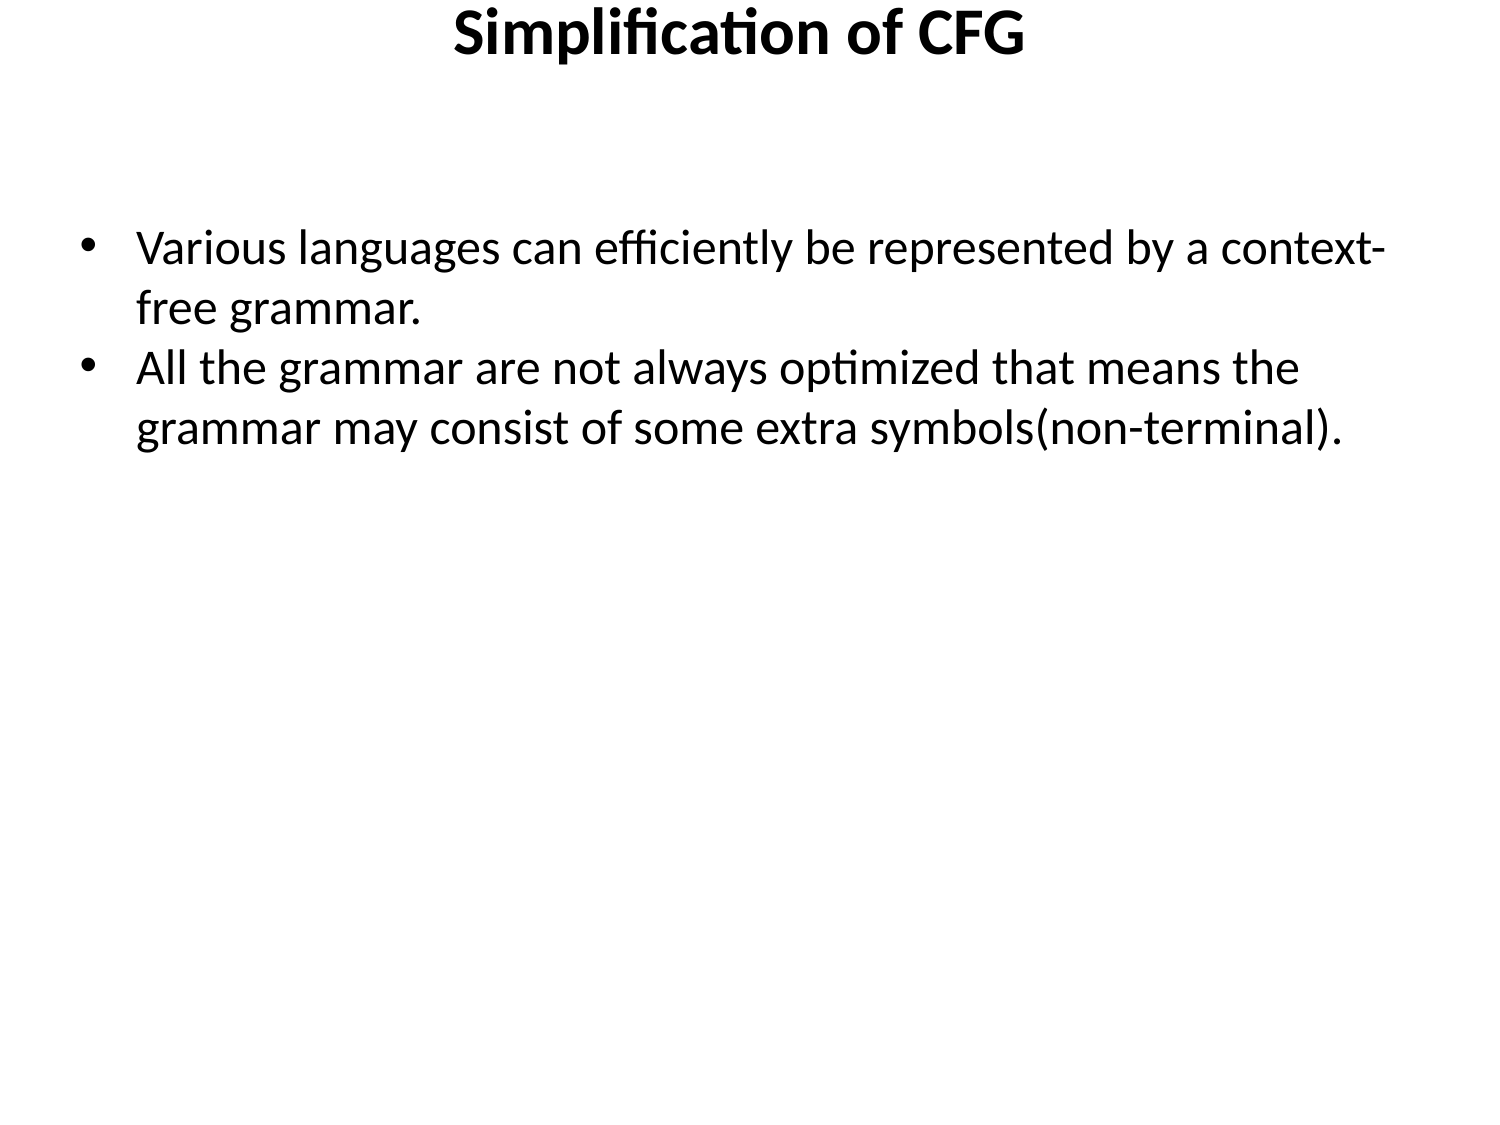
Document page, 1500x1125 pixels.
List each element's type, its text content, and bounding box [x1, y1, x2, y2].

text_box Various languages can efficiently be represented by a context-free grammar. All the grammar are not always optimized that means the grammar may consist of some extra symbols(non-terminal). [64, 206, 1412, 462]
title Simplification of CFG [64, 0, 1415, 57]
